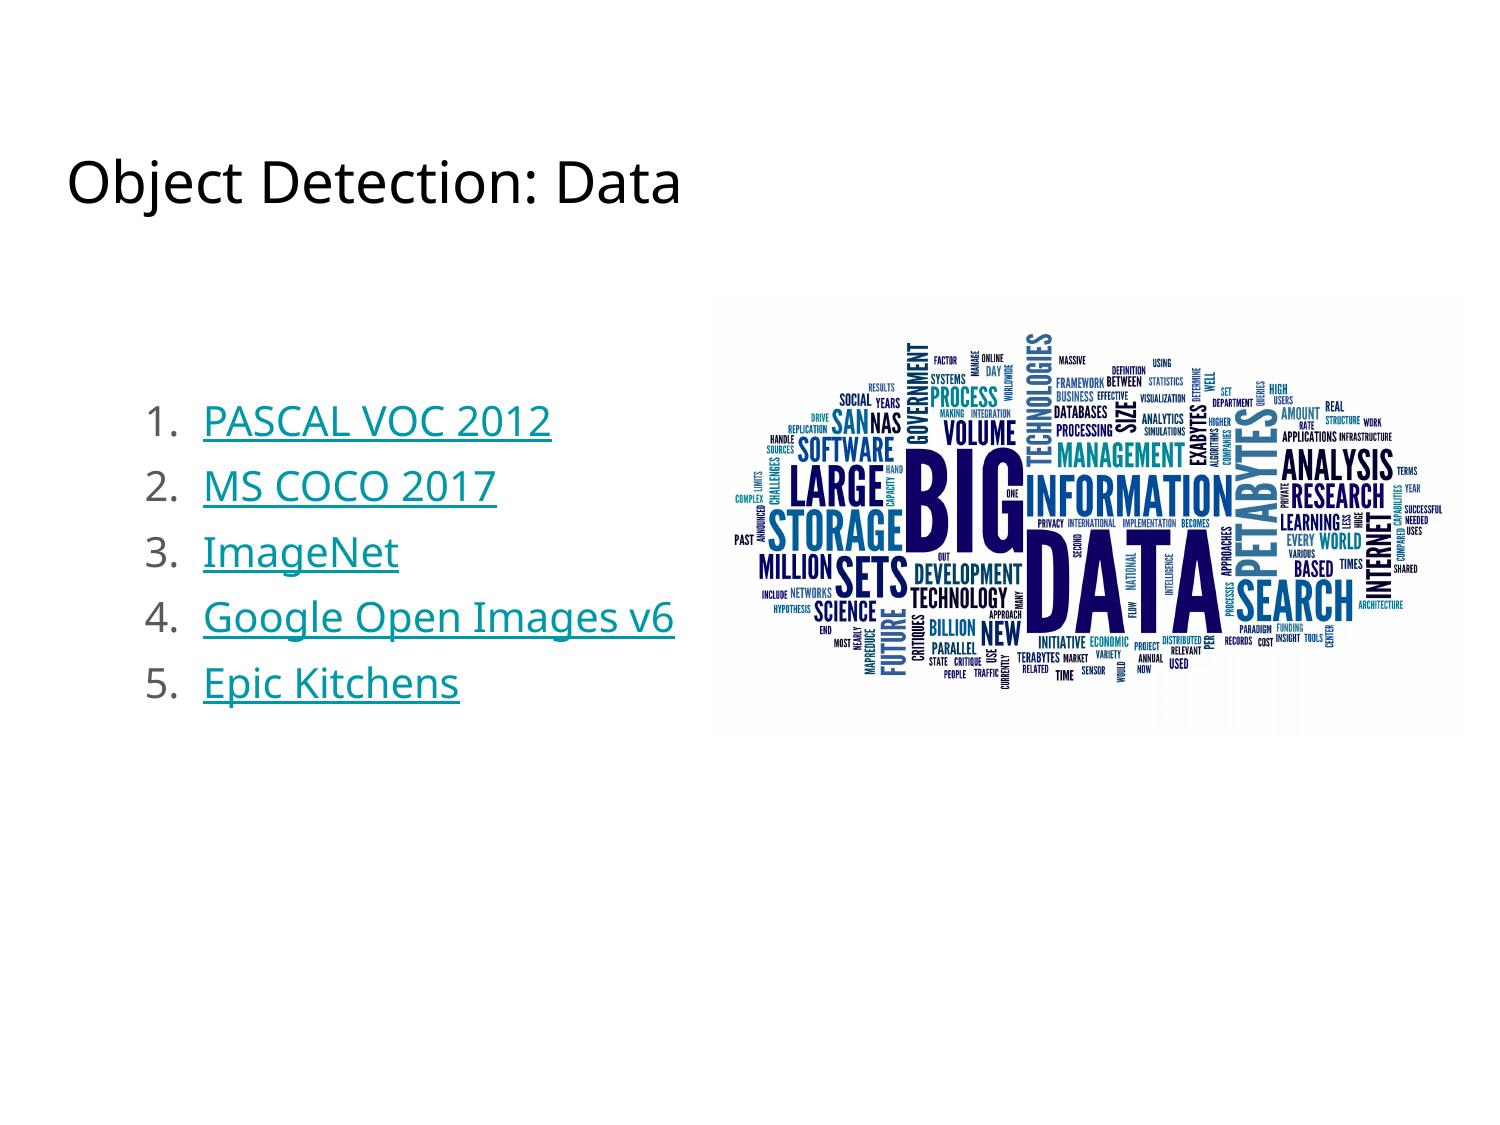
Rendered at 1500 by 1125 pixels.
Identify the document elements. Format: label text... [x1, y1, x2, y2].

picture [713, 296, 1466, 735]
list PASCAL VOC 2012 MS COCO 2017 ImageNet Google Open Images v6 Epic Kitchens [112, 370, 714, 809]
title Object Detection: Data [51, 129, 1449, 297]
